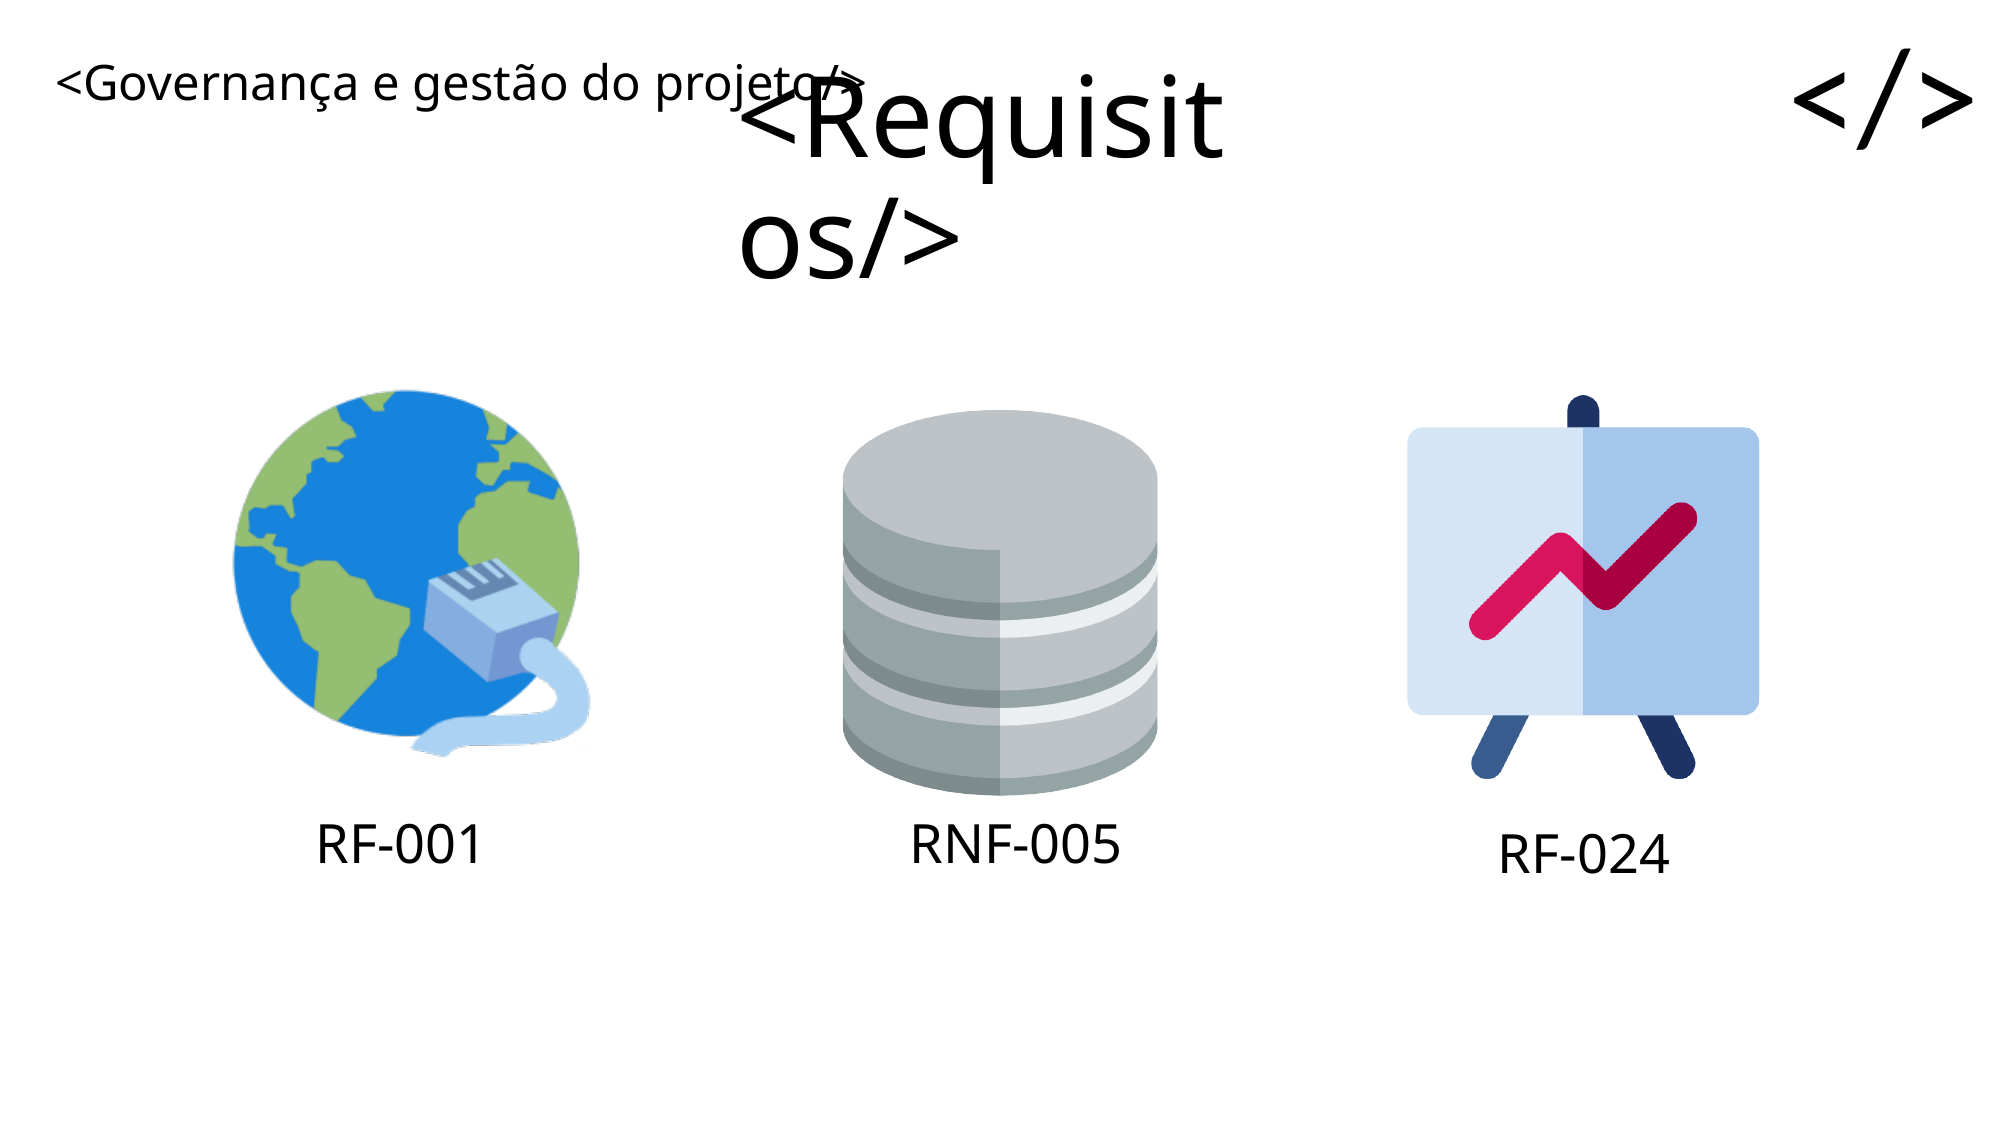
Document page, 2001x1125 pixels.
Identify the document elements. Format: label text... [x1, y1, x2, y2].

text_box </> [1774, 0, 2000, 180]
title <Requisitos/> [721, 52, 1279, 311]
picture [1391, 395, 1775, 779]
text_box <Governança e gestão do projeto/> [40, 26, 895, 143]
picture [208, 362, 609, 763]
picture [790, 392, 1210, 813]
text_box RF-001 [300, 801, 517, 882]
text_box RNF-005 [894, 813, 1141, 882]
text_box RF-024 [1483, 812, 1700, 893]
